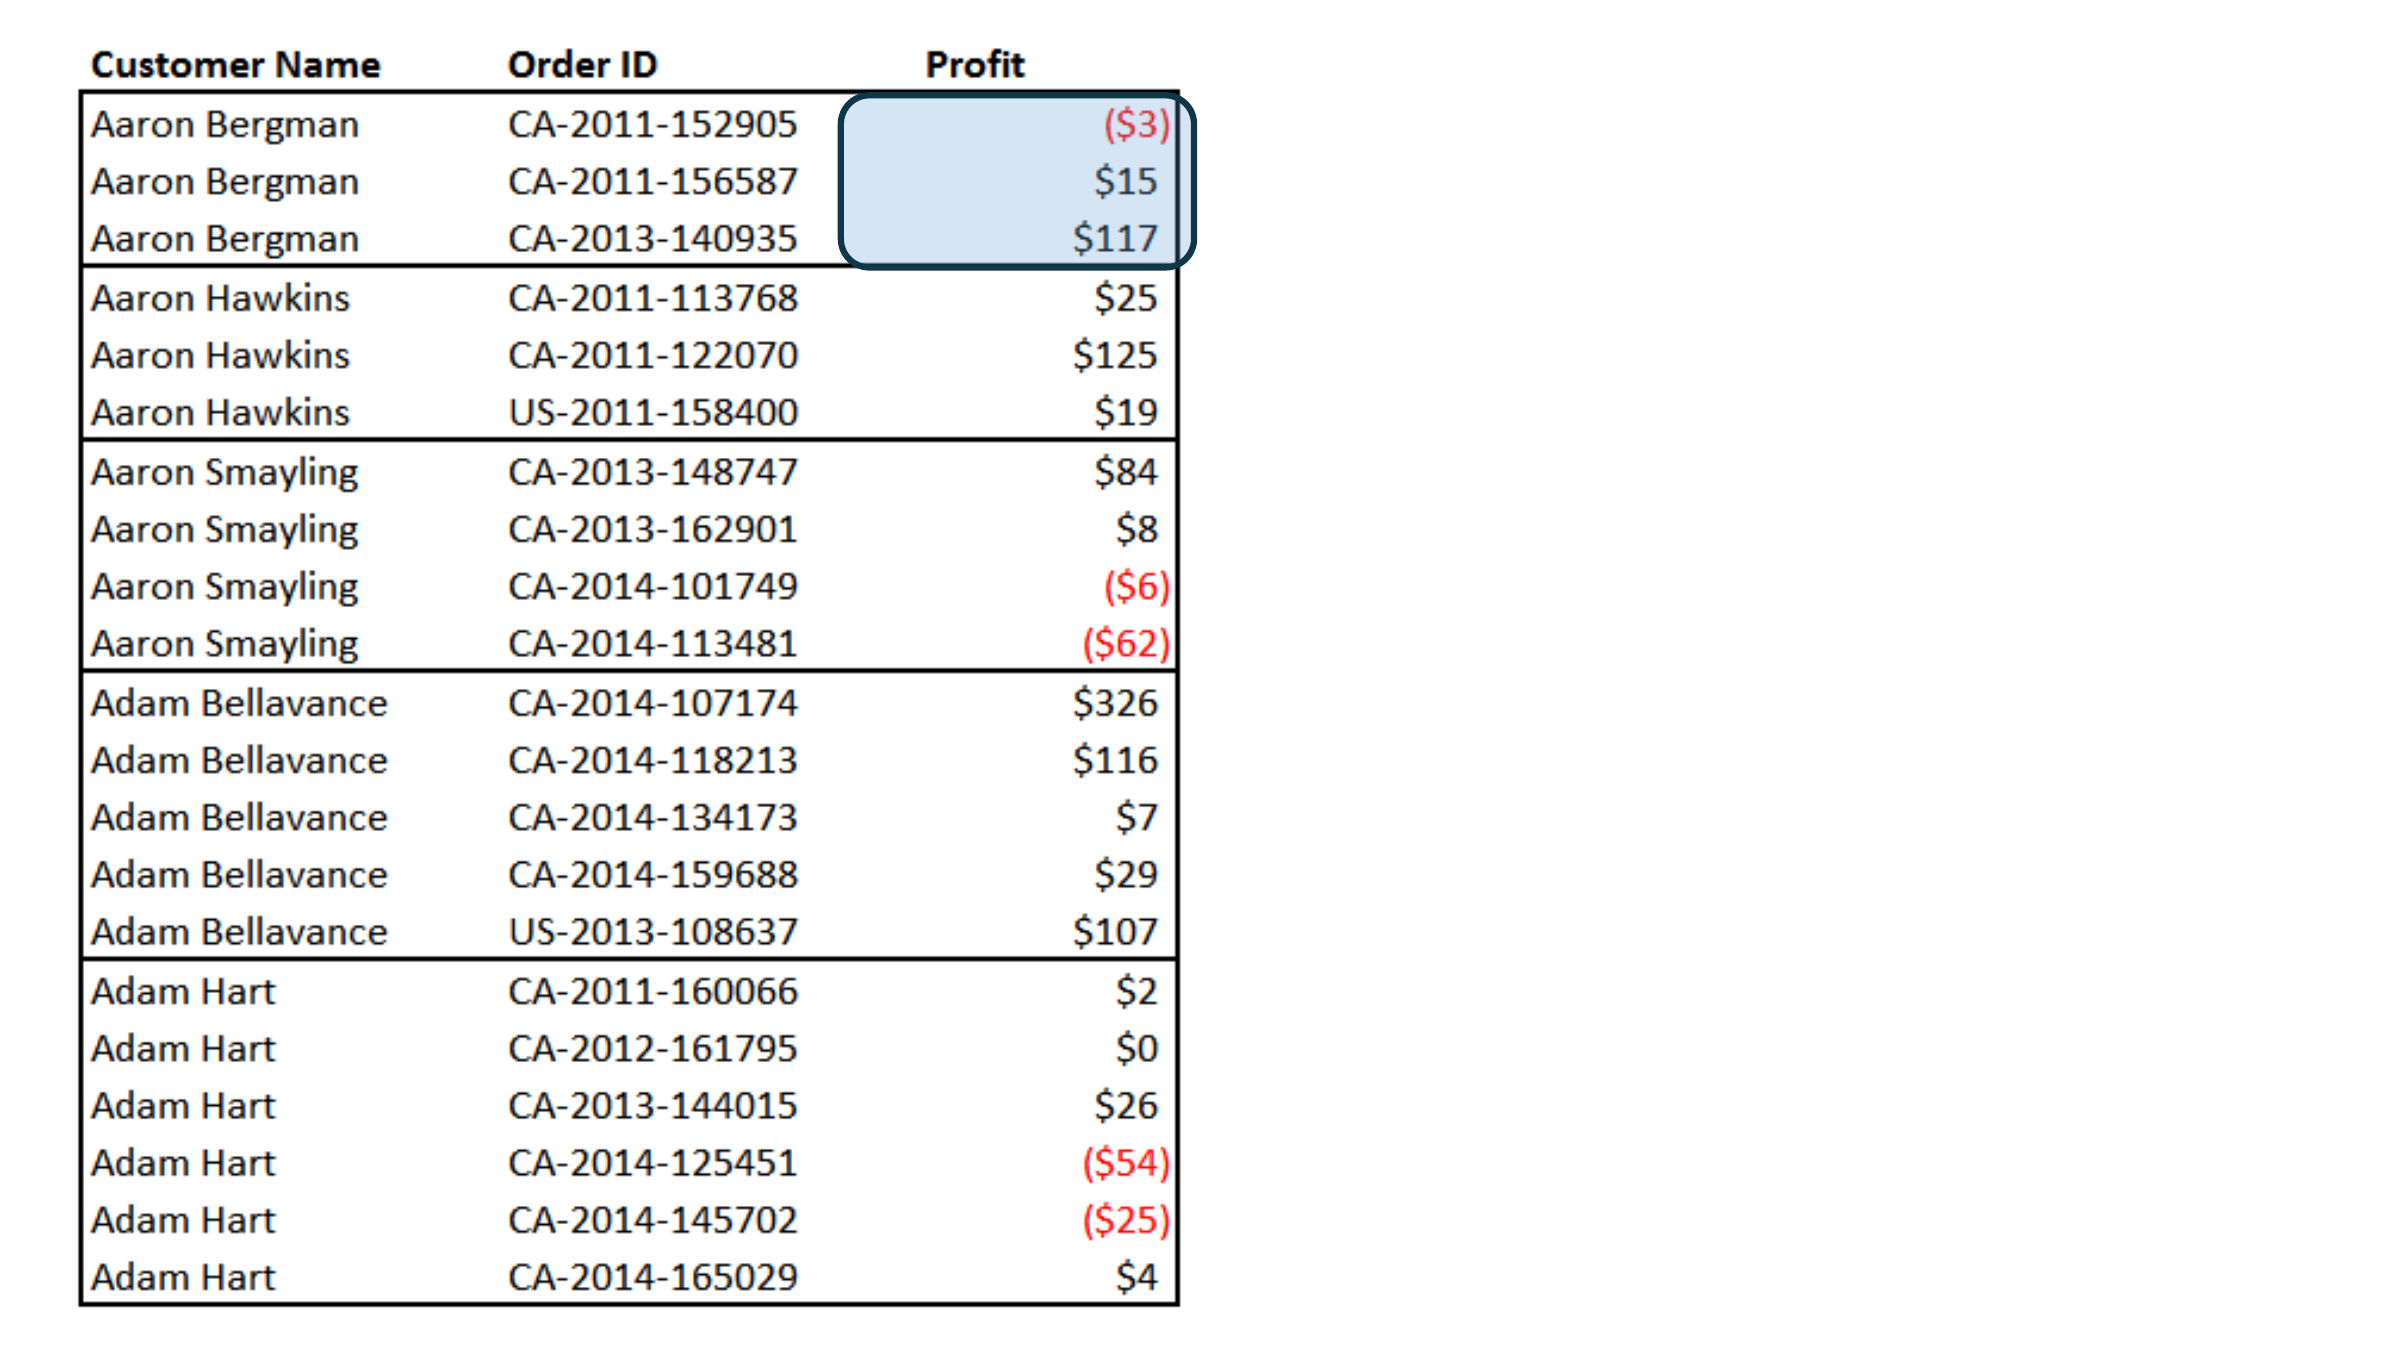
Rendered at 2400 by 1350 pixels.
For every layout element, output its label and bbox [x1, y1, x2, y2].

picture [53, 40, 1195, 1337]
